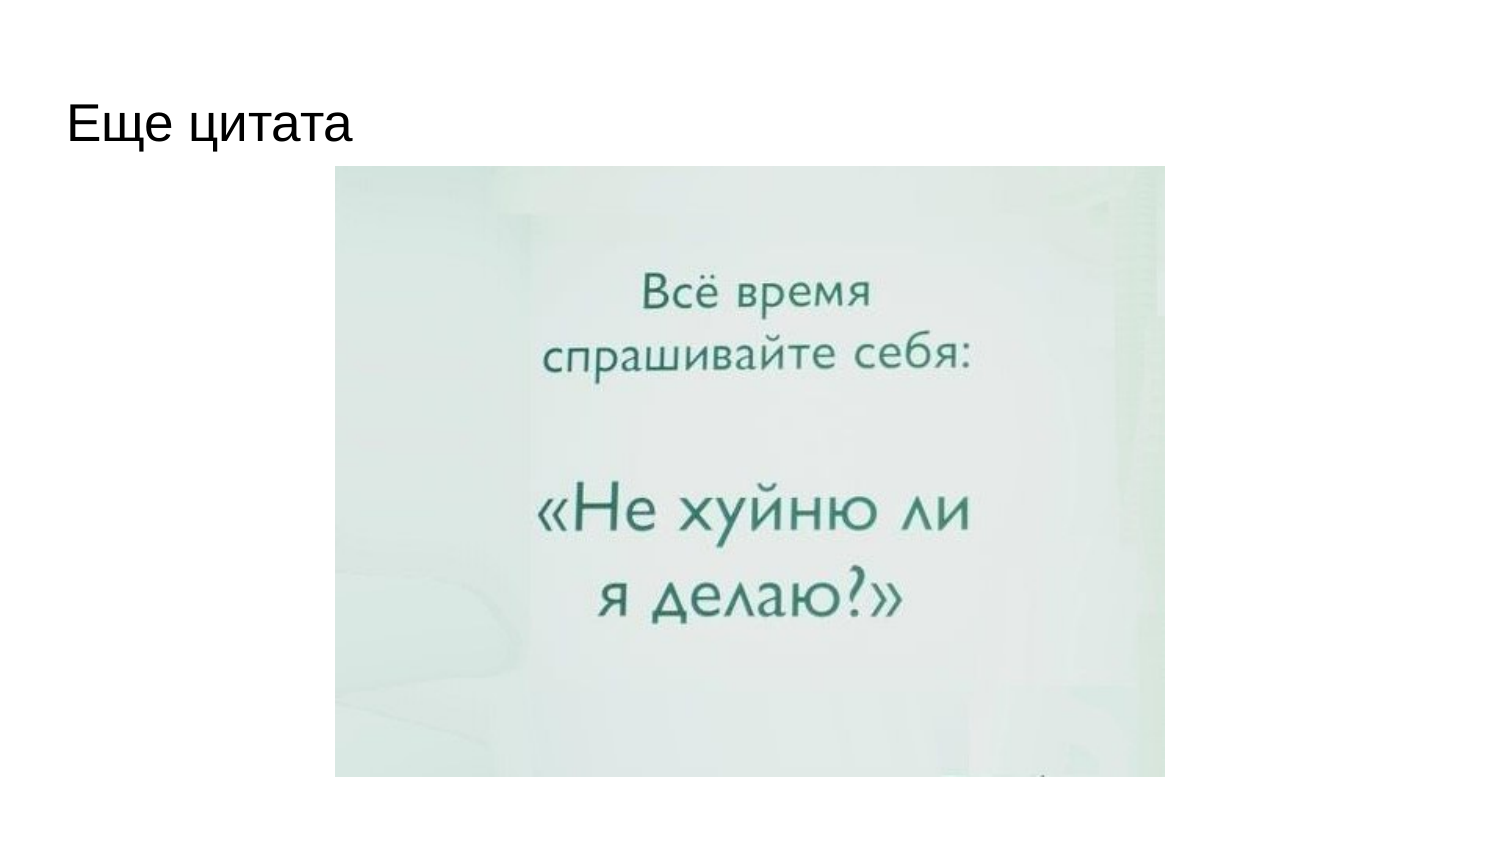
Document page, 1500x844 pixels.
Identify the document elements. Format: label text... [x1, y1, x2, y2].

picture [335, 166, 1165, 777]
title Еще цитата [51, 72, 1449, 167]
